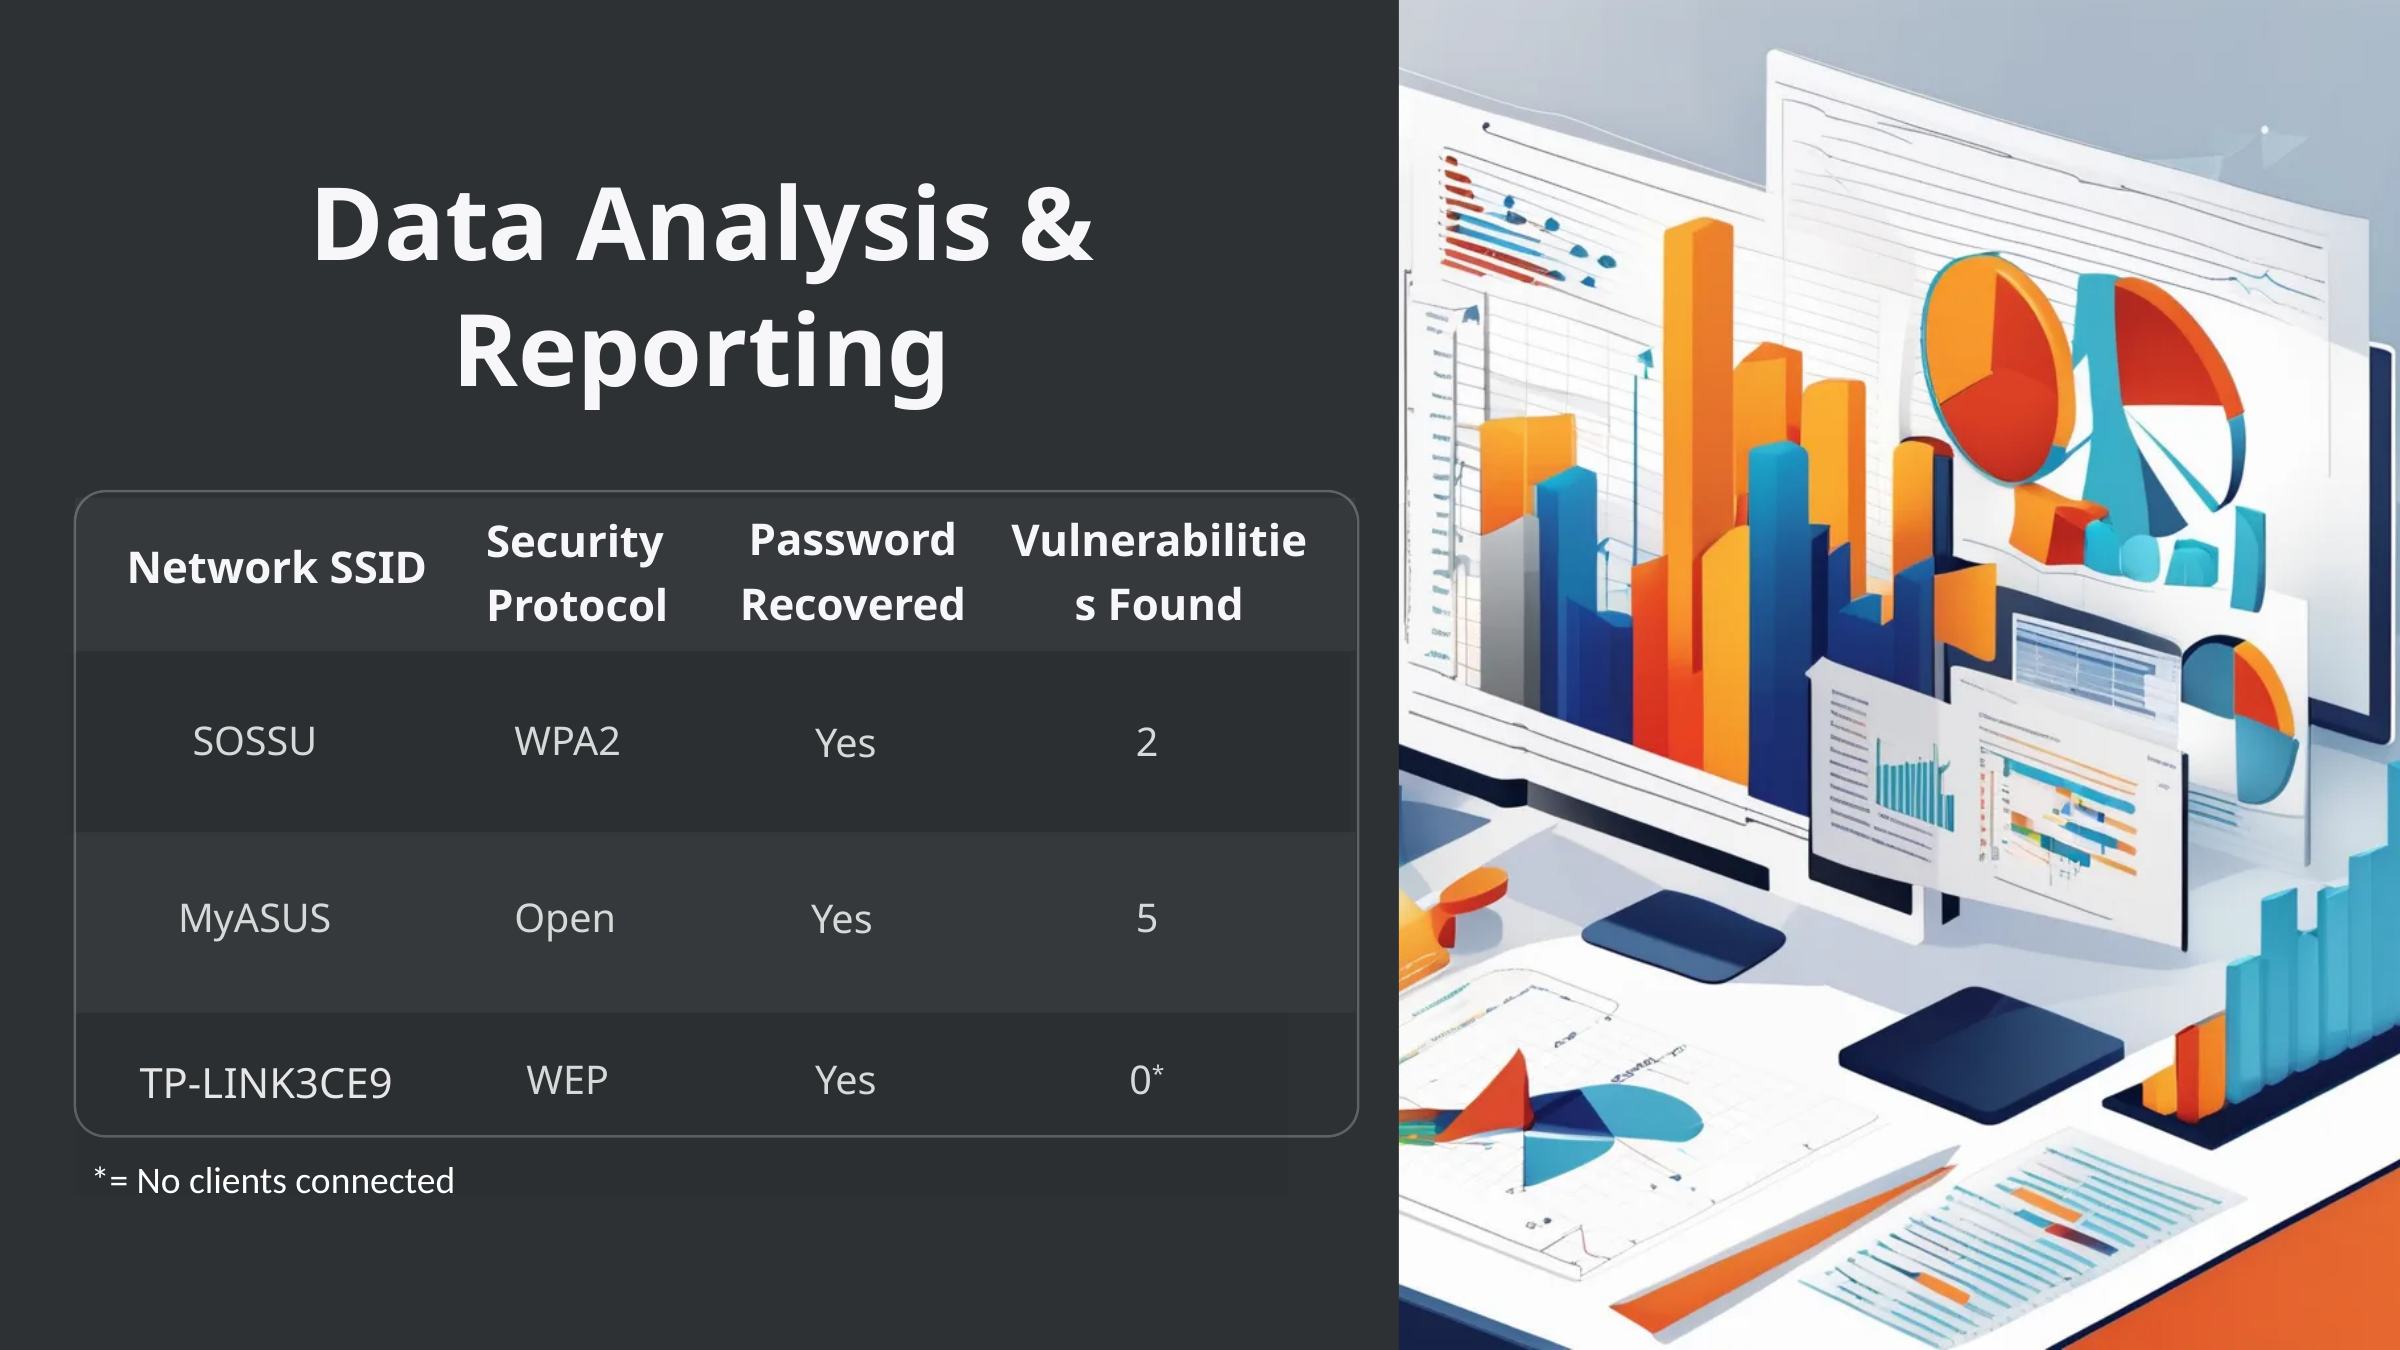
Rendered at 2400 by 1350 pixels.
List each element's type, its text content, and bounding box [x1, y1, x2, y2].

text_box Yes [811, 877, 1032, 942]
text_box 2 [1093, 700, 1200, 765]
text_box Network SSID [126, 527, 429, 653]
text_box [68, 653, 1350, 835]
text_box Open [514, 875, 735, 941]
text_box WEP [526, 1037, 747, 1103]
text_box TP-LINK3CE9 [126, 1042, 406, 1173]
text_box SOSSU [103, 698, 407, 828]
text_box Data Analysis & Reporting [94, 154, 1311, 313]
text_box WPA2 [514, 699, 735, 764]
text_box Yes [814, 1038, 1036, 1103]
text_box [87, 491, 1346, 497]
picture [1398, 0, 2400, 1350]
text_box Password Recovered [702, 500, 1004, 630]
text_box Yes [814, 700, 1036, 766]
text_box [74, 831, 1356, 1013]
text_box [74, 497, 1356, 652]
text_box 0* [1093, 1038, 1200, 1103]
text_box [429, 510, 1359, 1137]
text_box MyASUS [115, 875, 395, 1006]
text_box *= No clients connected [76, 1013, 1288, 1195]
text_box Security Protocol [485, 501, 702, 567]
text_box Vulnerabilities Found [1008, 500, 1311, 630]
text_box 5 [1093, 875, 1200, 941]
